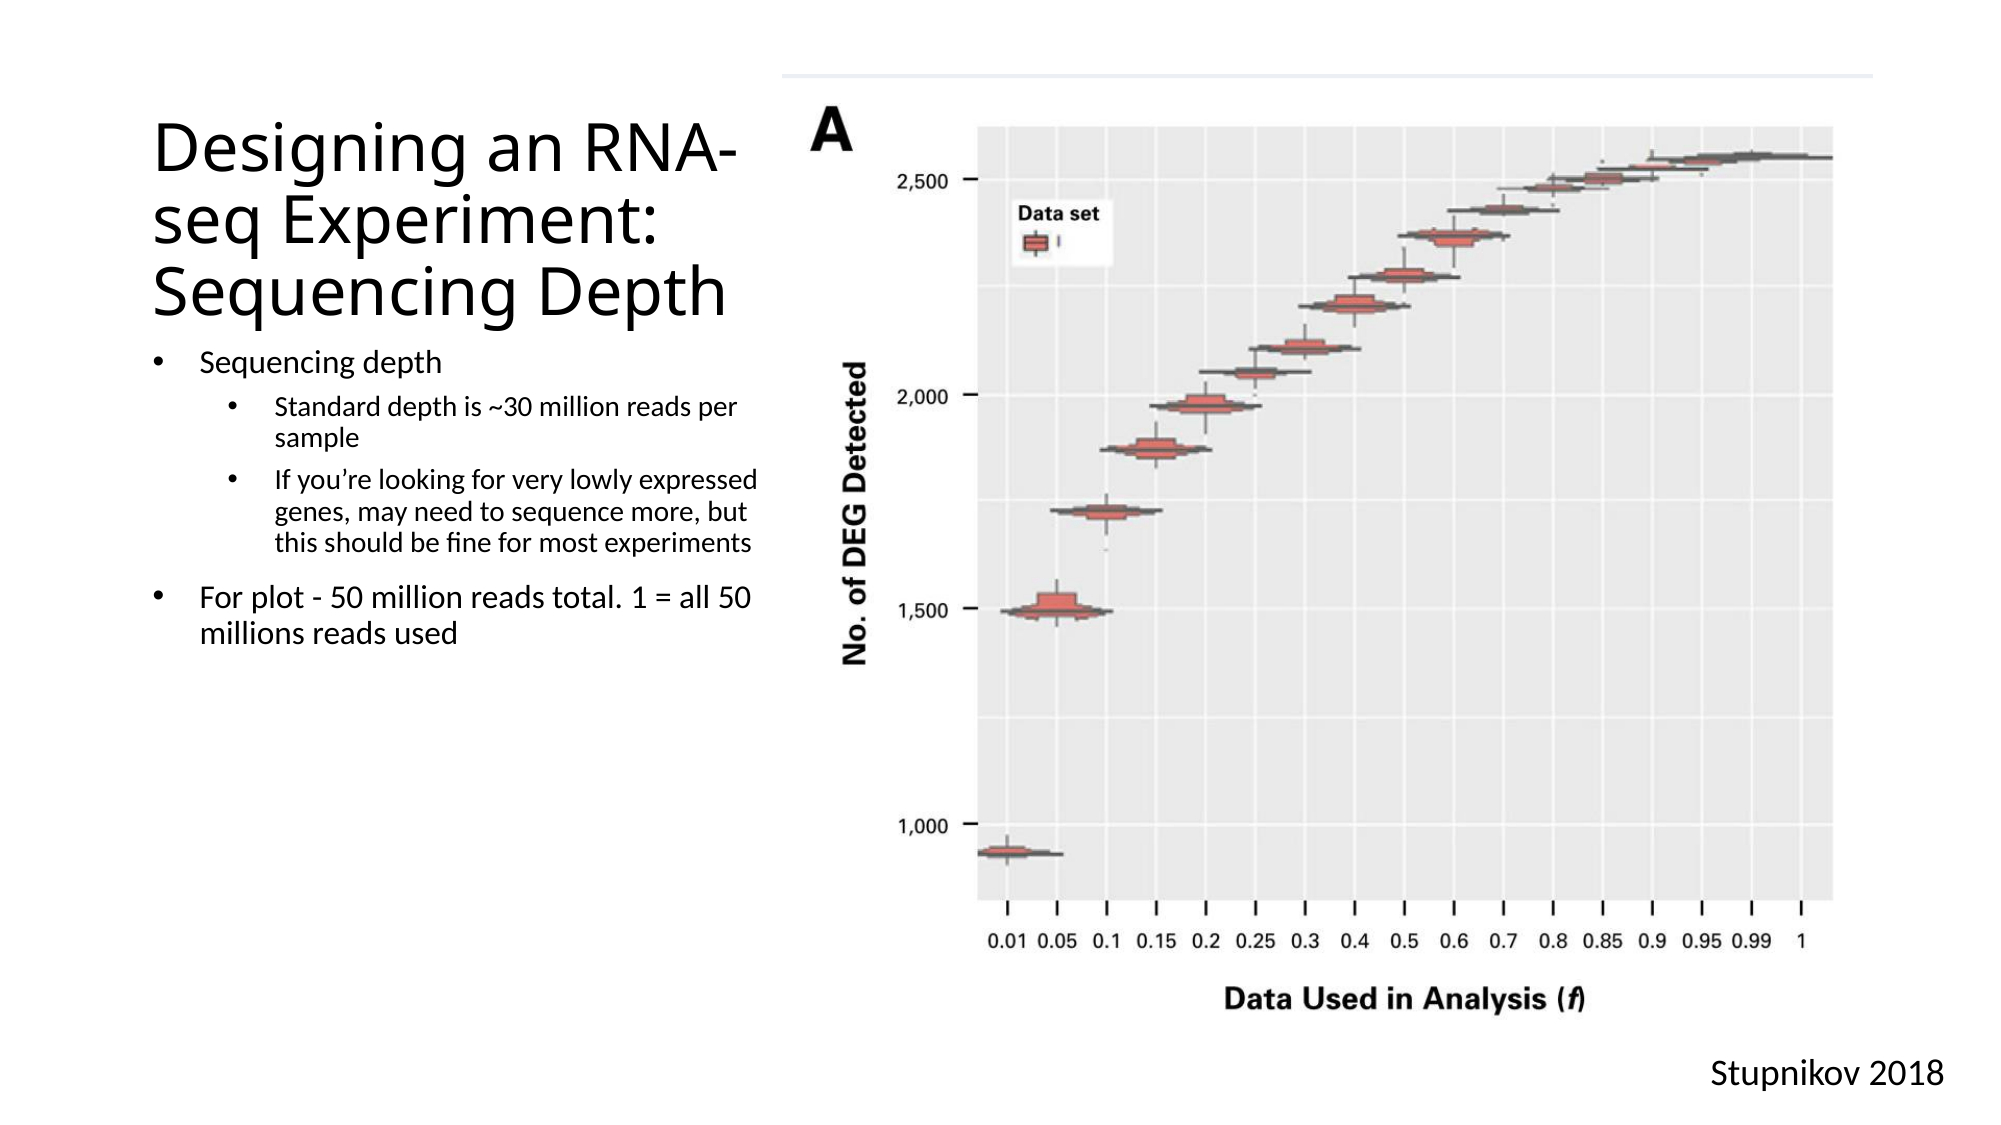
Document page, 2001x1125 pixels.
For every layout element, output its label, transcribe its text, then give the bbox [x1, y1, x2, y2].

text_box Stupnikov 2018 [1617, 1040, 1960, 1101]
picture [782, 74, 1873, 1028]
list Sequencing depth Standard depth is ~30 million reads per sample If you’re looking for very lowly expressed genes, may need to sequence more, but this should be fine for most experiments For plot - 50 million reads total. 1 = all 50 millions reads used [137, 337, 782, 963]
title Designing an RNA-seq Experiment: Sequencing Depth [137, 75, 782, 337]
